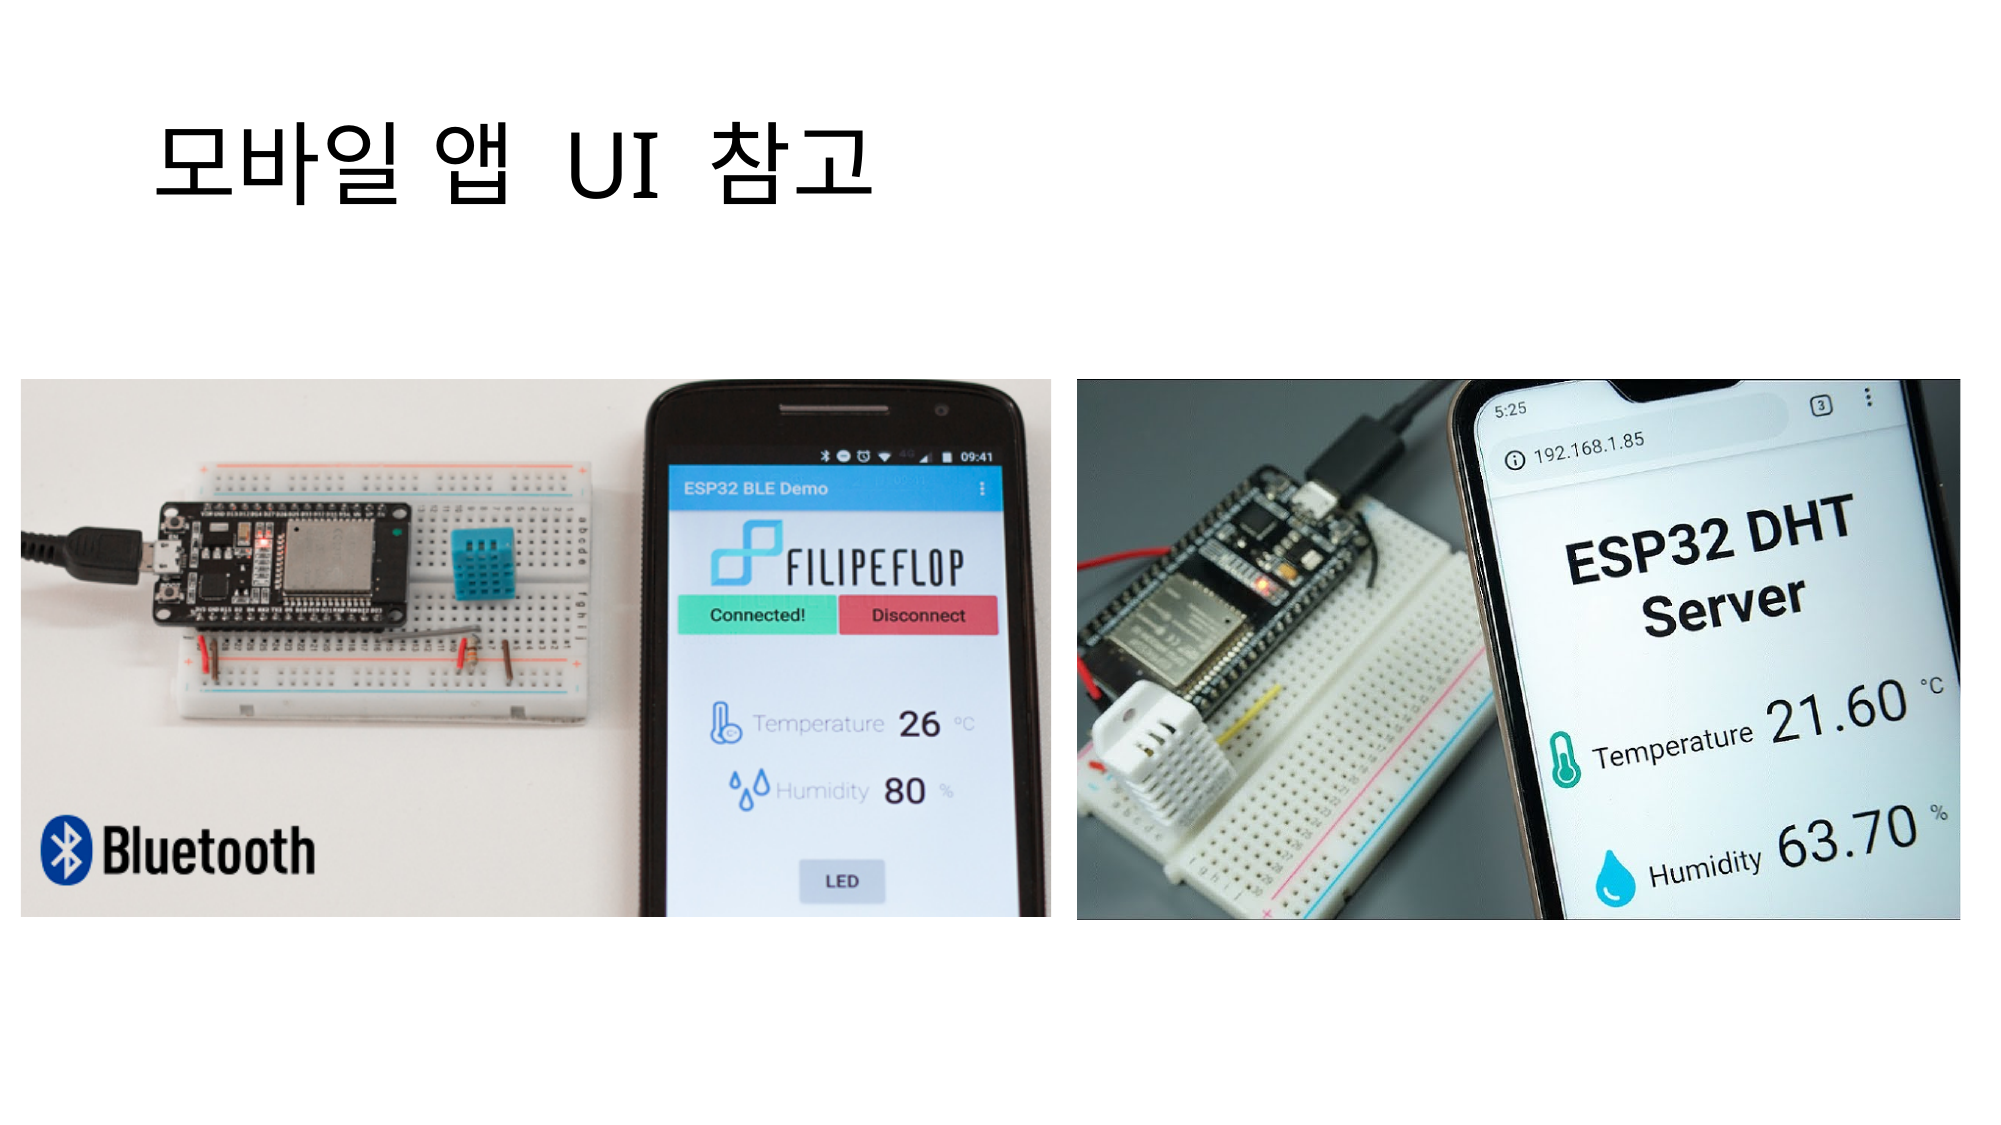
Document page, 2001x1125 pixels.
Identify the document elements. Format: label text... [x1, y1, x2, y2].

picture [1077, 379, 1961, 920]
title 모바일 앱 UI 참고 [137, 59, 1863, 278]
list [20, 379, 1052, 924]
